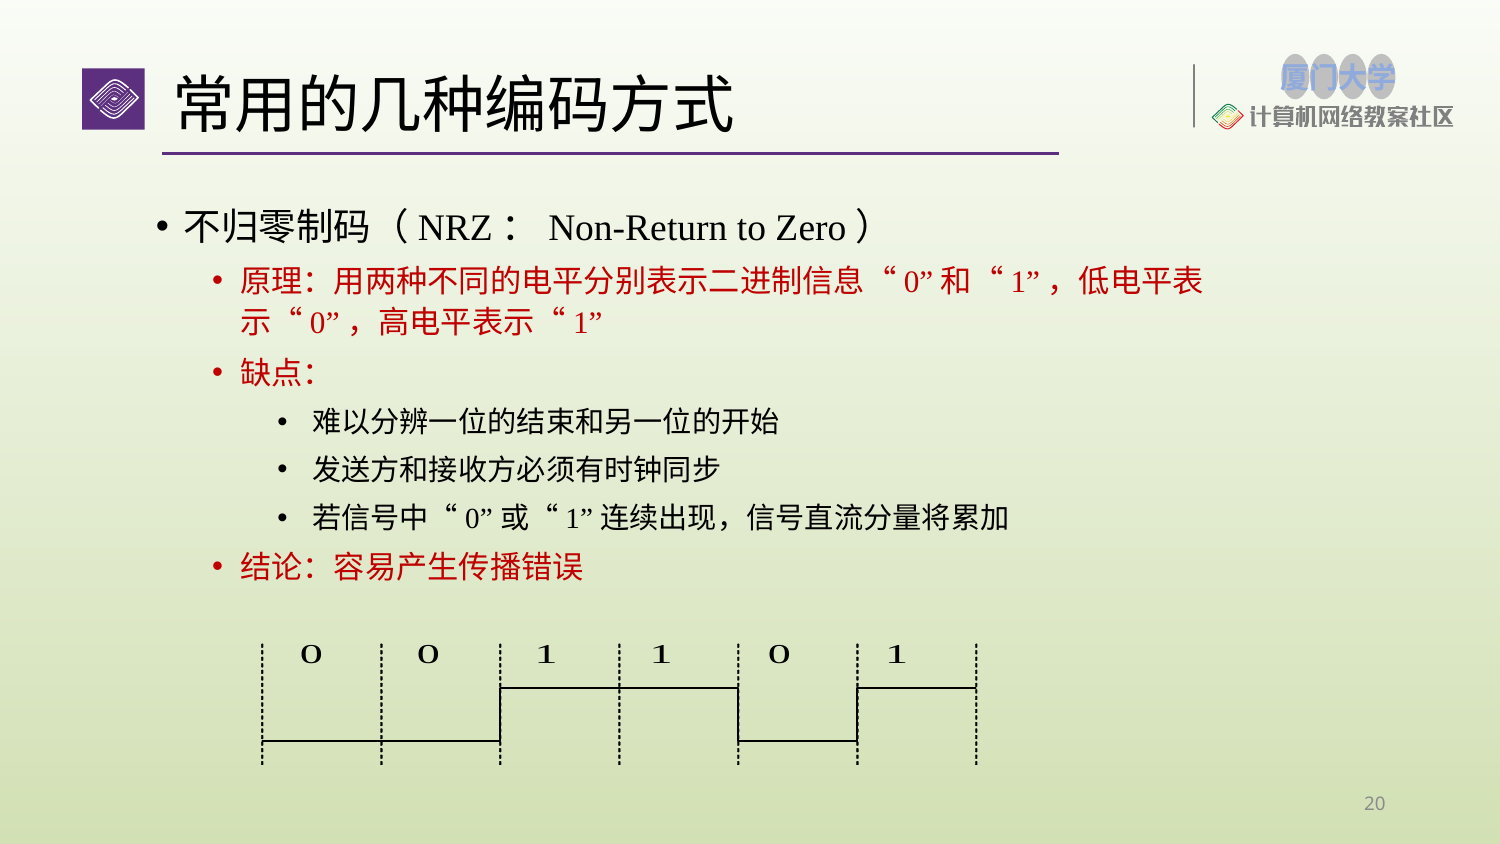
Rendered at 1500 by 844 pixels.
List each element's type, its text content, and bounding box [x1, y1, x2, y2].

title 常用的几种编码方式 [160, 44, 1173, 154]
list 不归零制码（NRZ：Non-Return to Zero） 原理：用两种不同的电平分别表示二进制信息“0”和“1”，低电平表示“0”，高电平表示“1” 缺点： 难以分辨一位的结束和另一位的开始 发送方和接收方必须有时钟同步 若信号中“0”或“1”连续出现，信号直流分量将累加 结论：容易产生传播错误 [88, 193, 1325, 635]
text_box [230, 634, 1006, 765]
slide_number 20 [1059, 782, 1397, 827]
